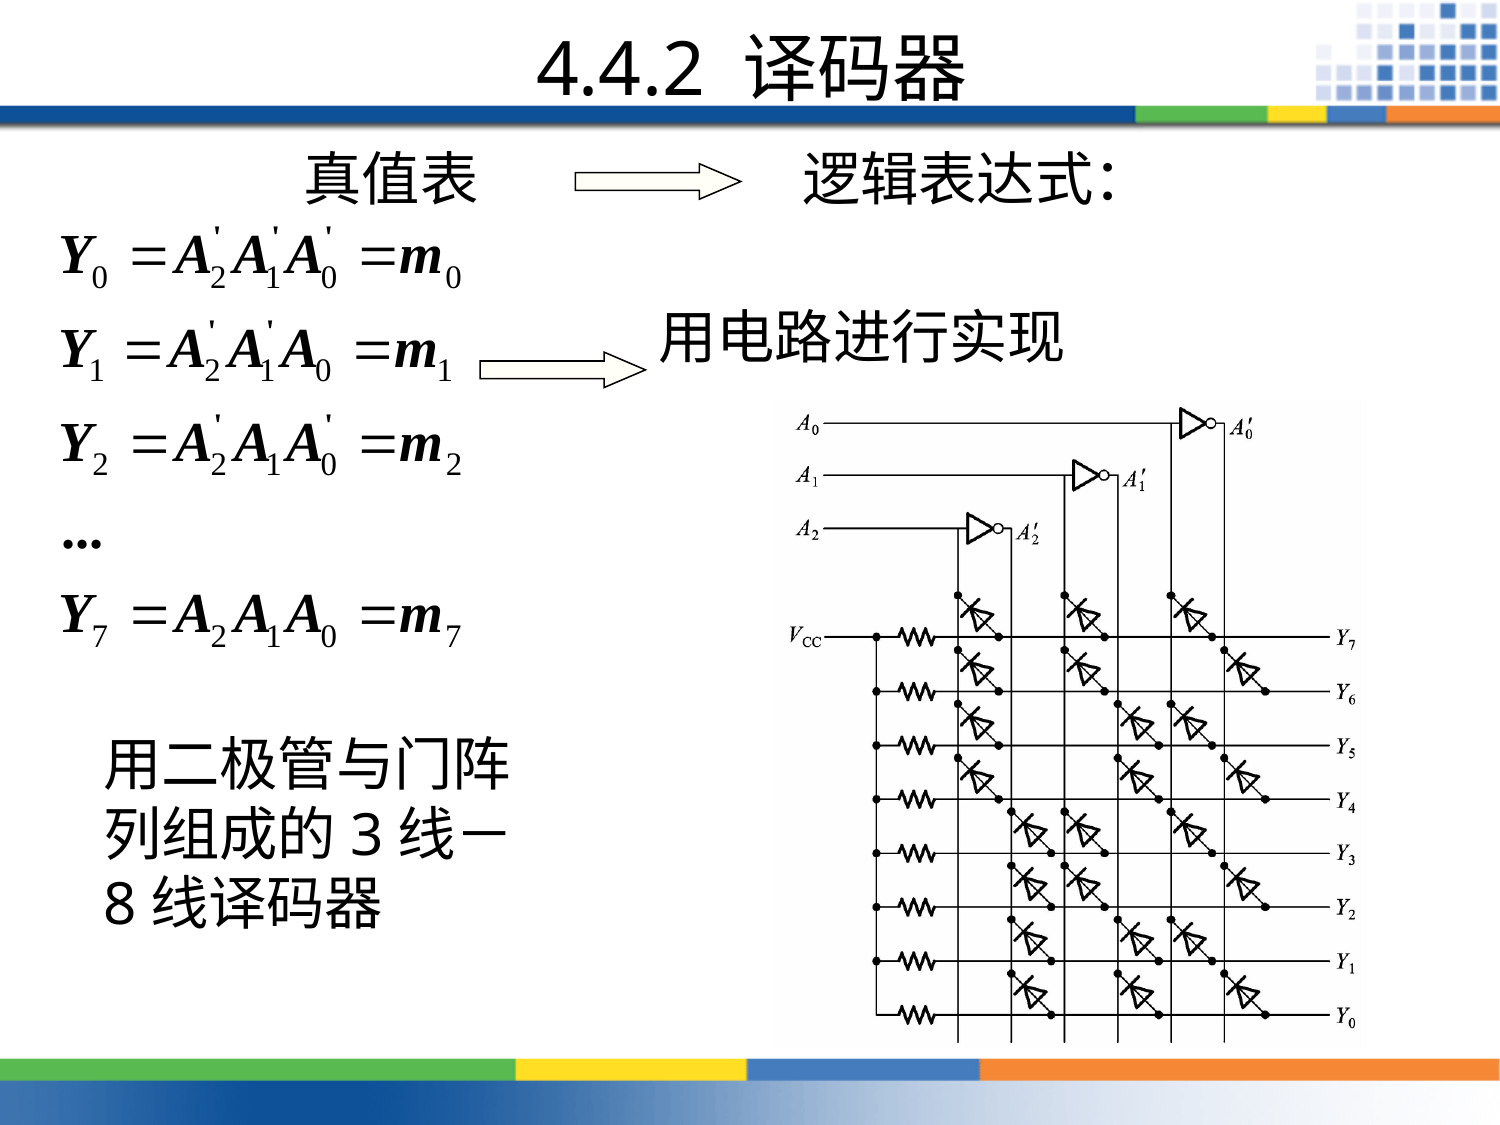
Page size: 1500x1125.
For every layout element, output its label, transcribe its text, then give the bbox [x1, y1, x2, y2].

text_box 用电路进行实现 [643, 246, 1112, 495]
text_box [53, 212, 478, 660]
text_box 4.4.2 译码器 [76, 0, 1427, 138]
picture [0, 0, 1500, 1125]
text_box [575, 163, 741, 200]
title 真值表 逻辑表达式： [52, 104, 1404, 250]
text_box [482, 352, 643, 388]
text_box 用二极管与门阵列组成的3线－8线译码器 [88, 730, 573, 1003]
